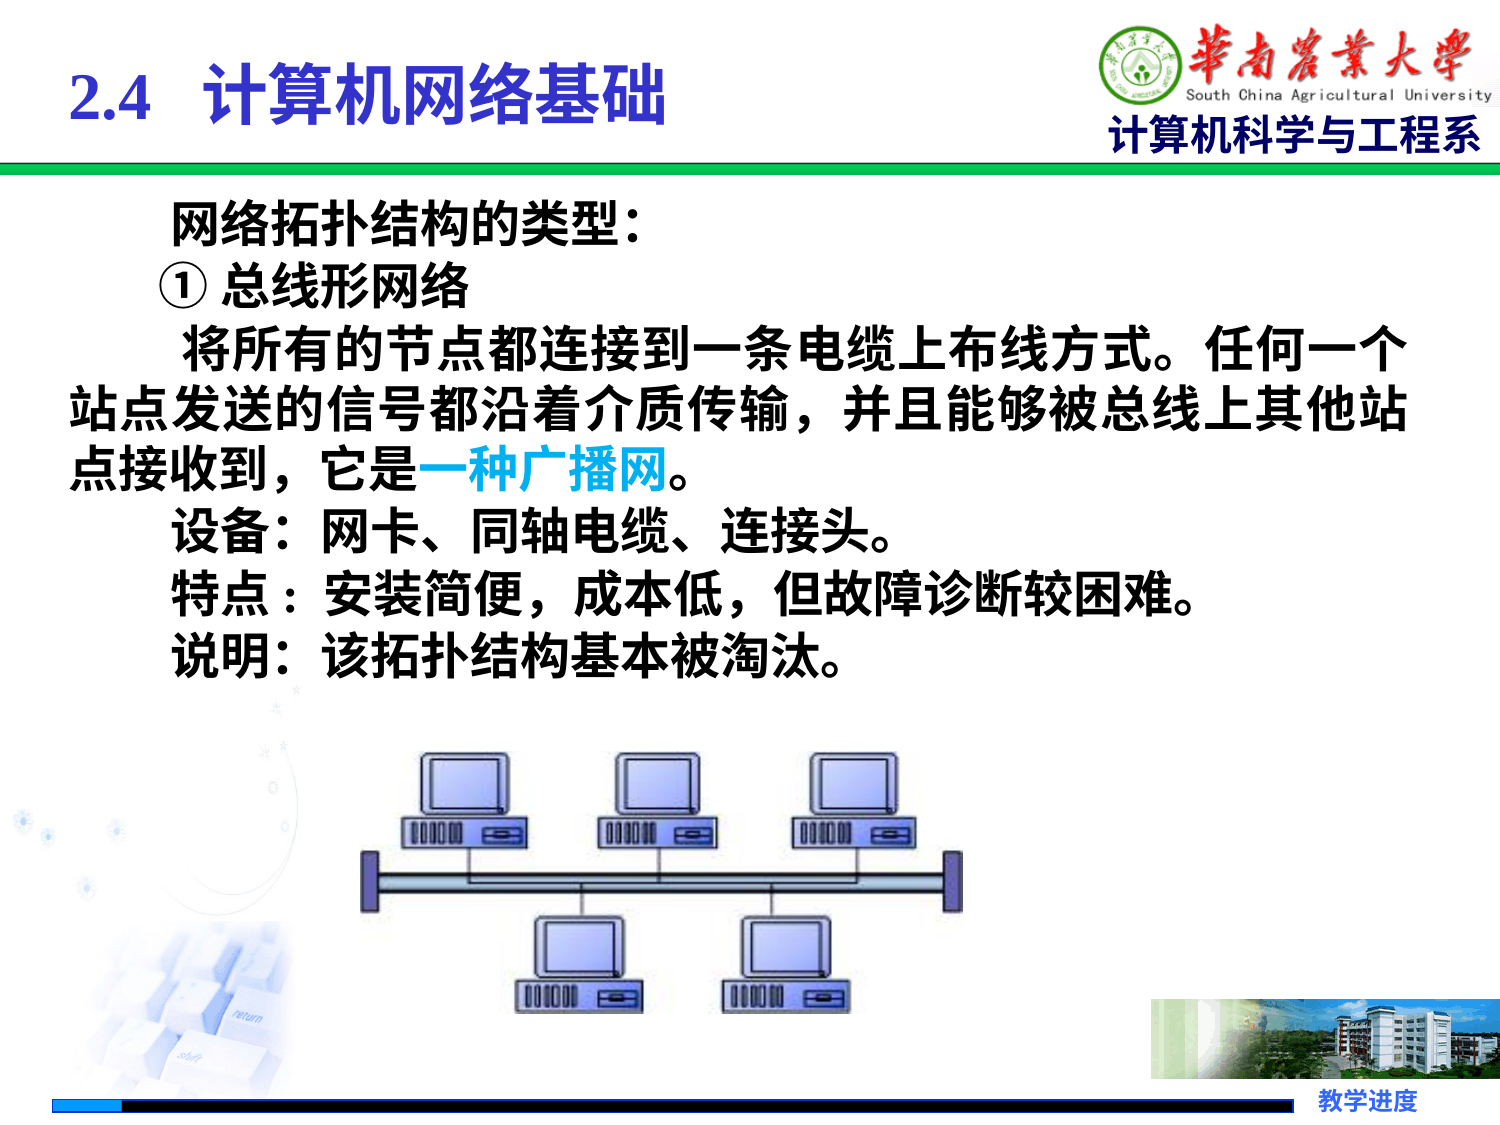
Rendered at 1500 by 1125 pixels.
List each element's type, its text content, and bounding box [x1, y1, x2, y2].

picture [0, 680, 325, 1118]
picture [0, 162, 1500, 175]
title 2.4 计算机网络基础 [53, 42, 1116, 144]
picture [1092, 18, 1500, 107]
text_box [53, 1099, 122, 1112]
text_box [359, 751, 963, 1071]
list 网络拓扑结构的类型： ①总线形网络 将所有的节点都连接到一条电缆上布线方式。任何一个站点发送的信号都沿着介质传输，并且能够被总线上其他站点接收到，它是一种广播网。 设备：网卡、同轴电缆、连接头。 特点: 安装简便，成本低，但故障诊断较困难。 说明：该拓扑结构基本被淘汰。 [53, 184, 1424, 669]
picture [1151, 999, 1500, 1079]
